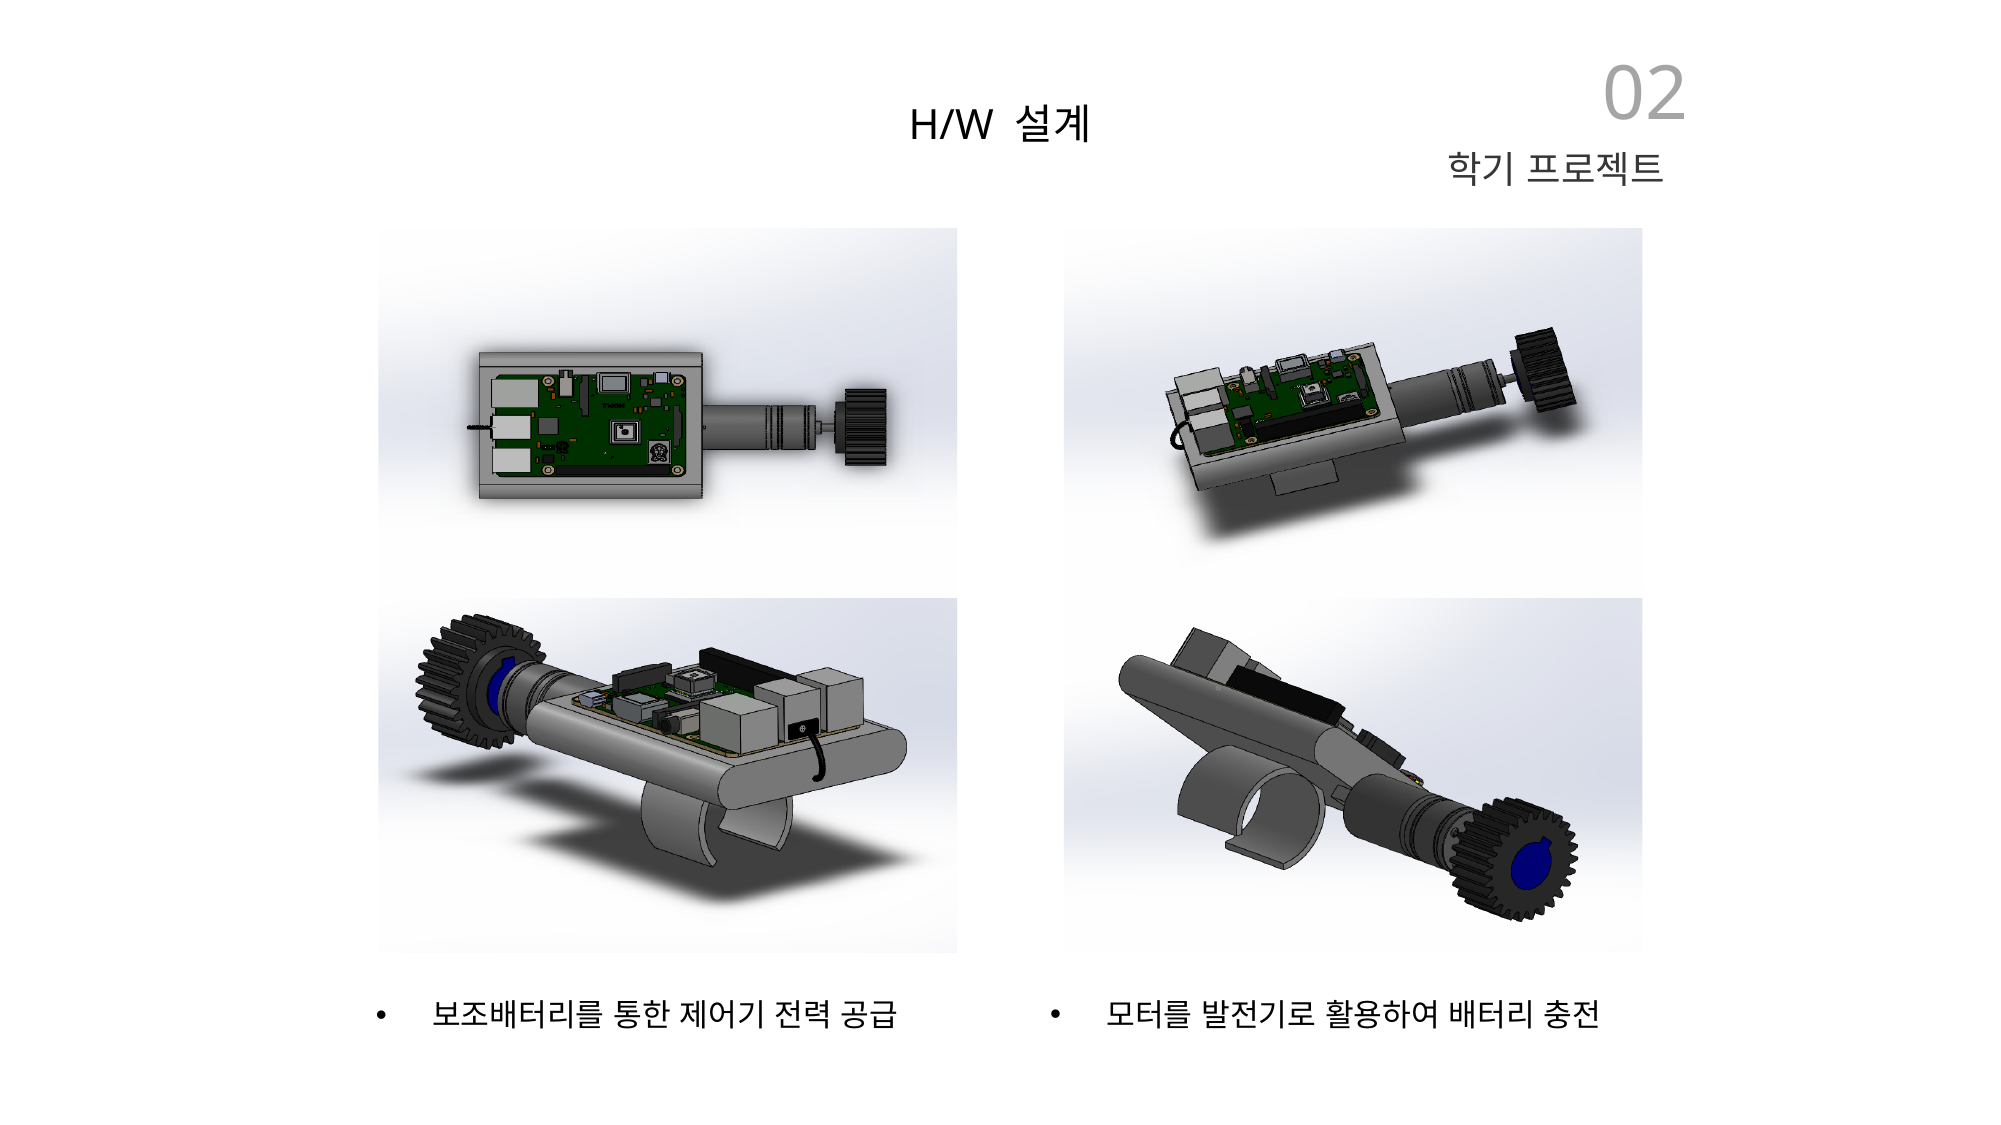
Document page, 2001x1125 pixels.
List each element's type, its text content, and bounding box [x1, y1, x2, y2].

text_box H/W 설계 [875, 90, 1124, 156]
text_box 학기 프로젝트 [1432, 138, 1680, 199]
picture [1063, 228, 1643, 953]
picture [378, 228, 958, 953]
text_box 보조배터리를 통한 제어기 전력 공급 [361, 988, 1153, 1041]
text_box 모터를 발전기로 활용하여 배터리 충전 [1035, 987, 1827, 1040]
text_box 02 [1587, 36, 1703, 142]
